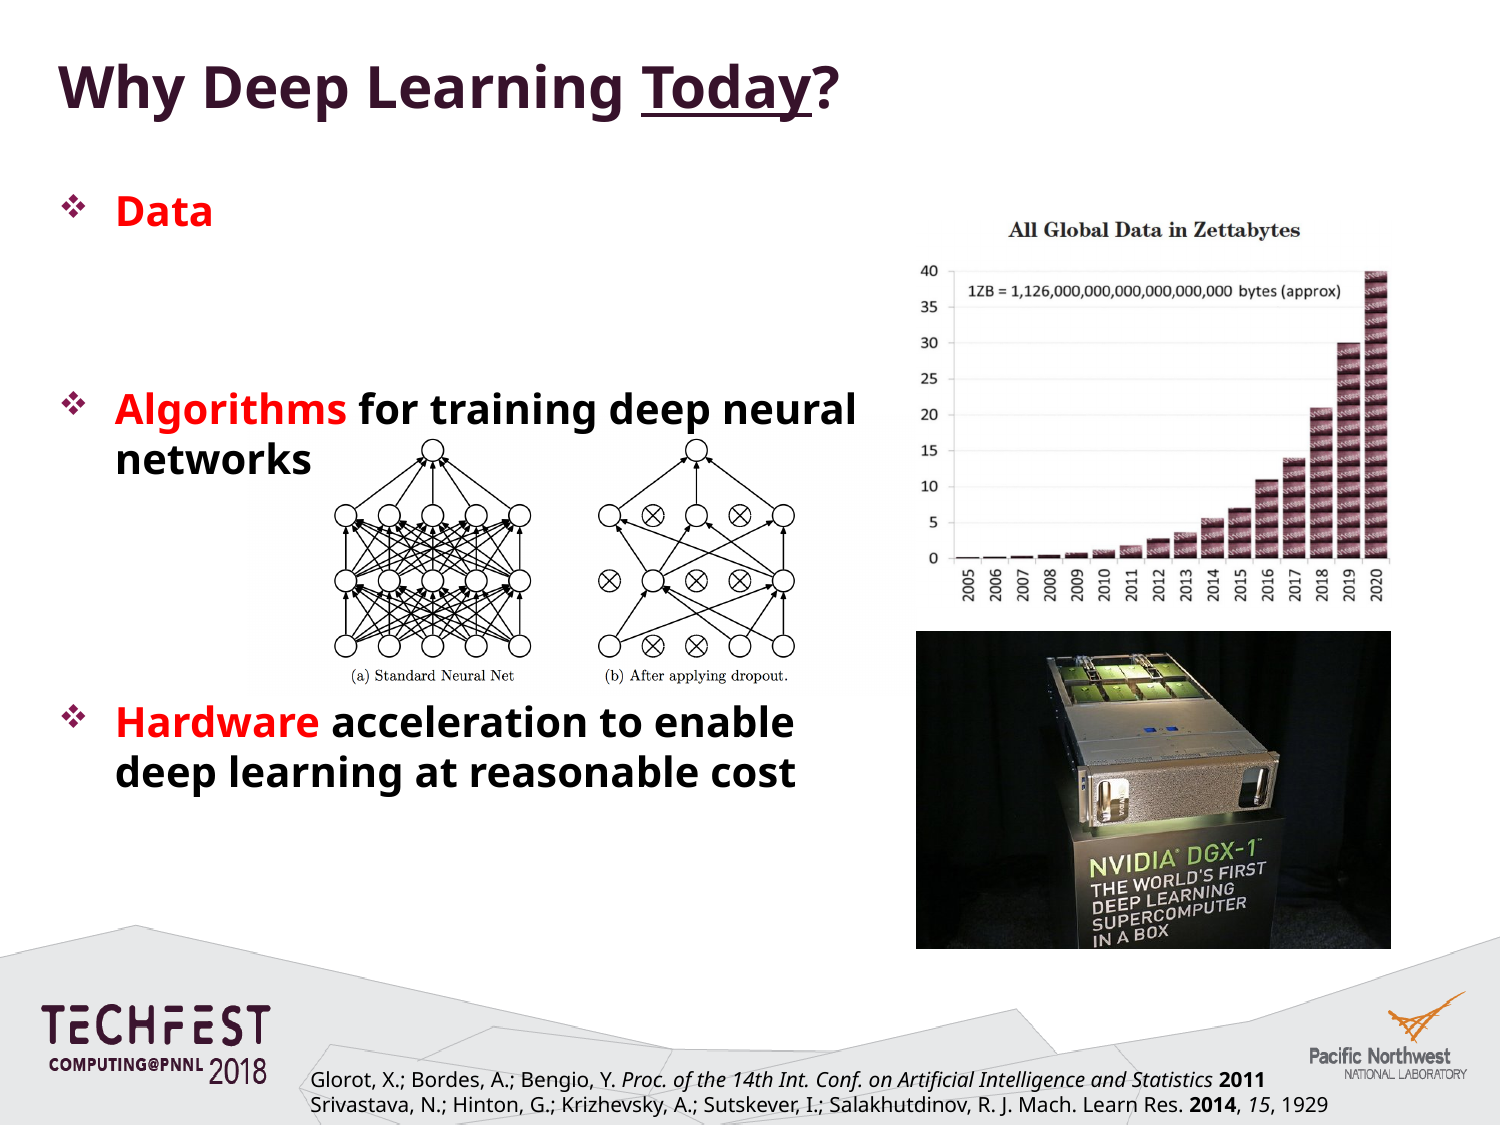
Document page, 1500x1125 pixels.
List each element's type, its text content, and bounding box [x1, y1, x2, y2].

text_box Glorot, X.; Bordes, A.; Bengio, Y. Proc. of the 14th Int. Conf. on Artificial Intelligence and Statistics 2011 Srivastava, N.; Hinton, G.; Krizhevsky, A.; Sutskever, I.; Salakhutdinov, R. J. Mach. Learn Res. 2014, 15, 1929 [295, 1059, 1344, 1124]
title Why Deep Learning Today? [43, 27, 1444, 144]
list Data Algorithms for training deep neural networks Hardware acceleration to enable deep learning at reasonable cost [43, 177, 891, 811]
picture [0, 0, 1500, 1125]
